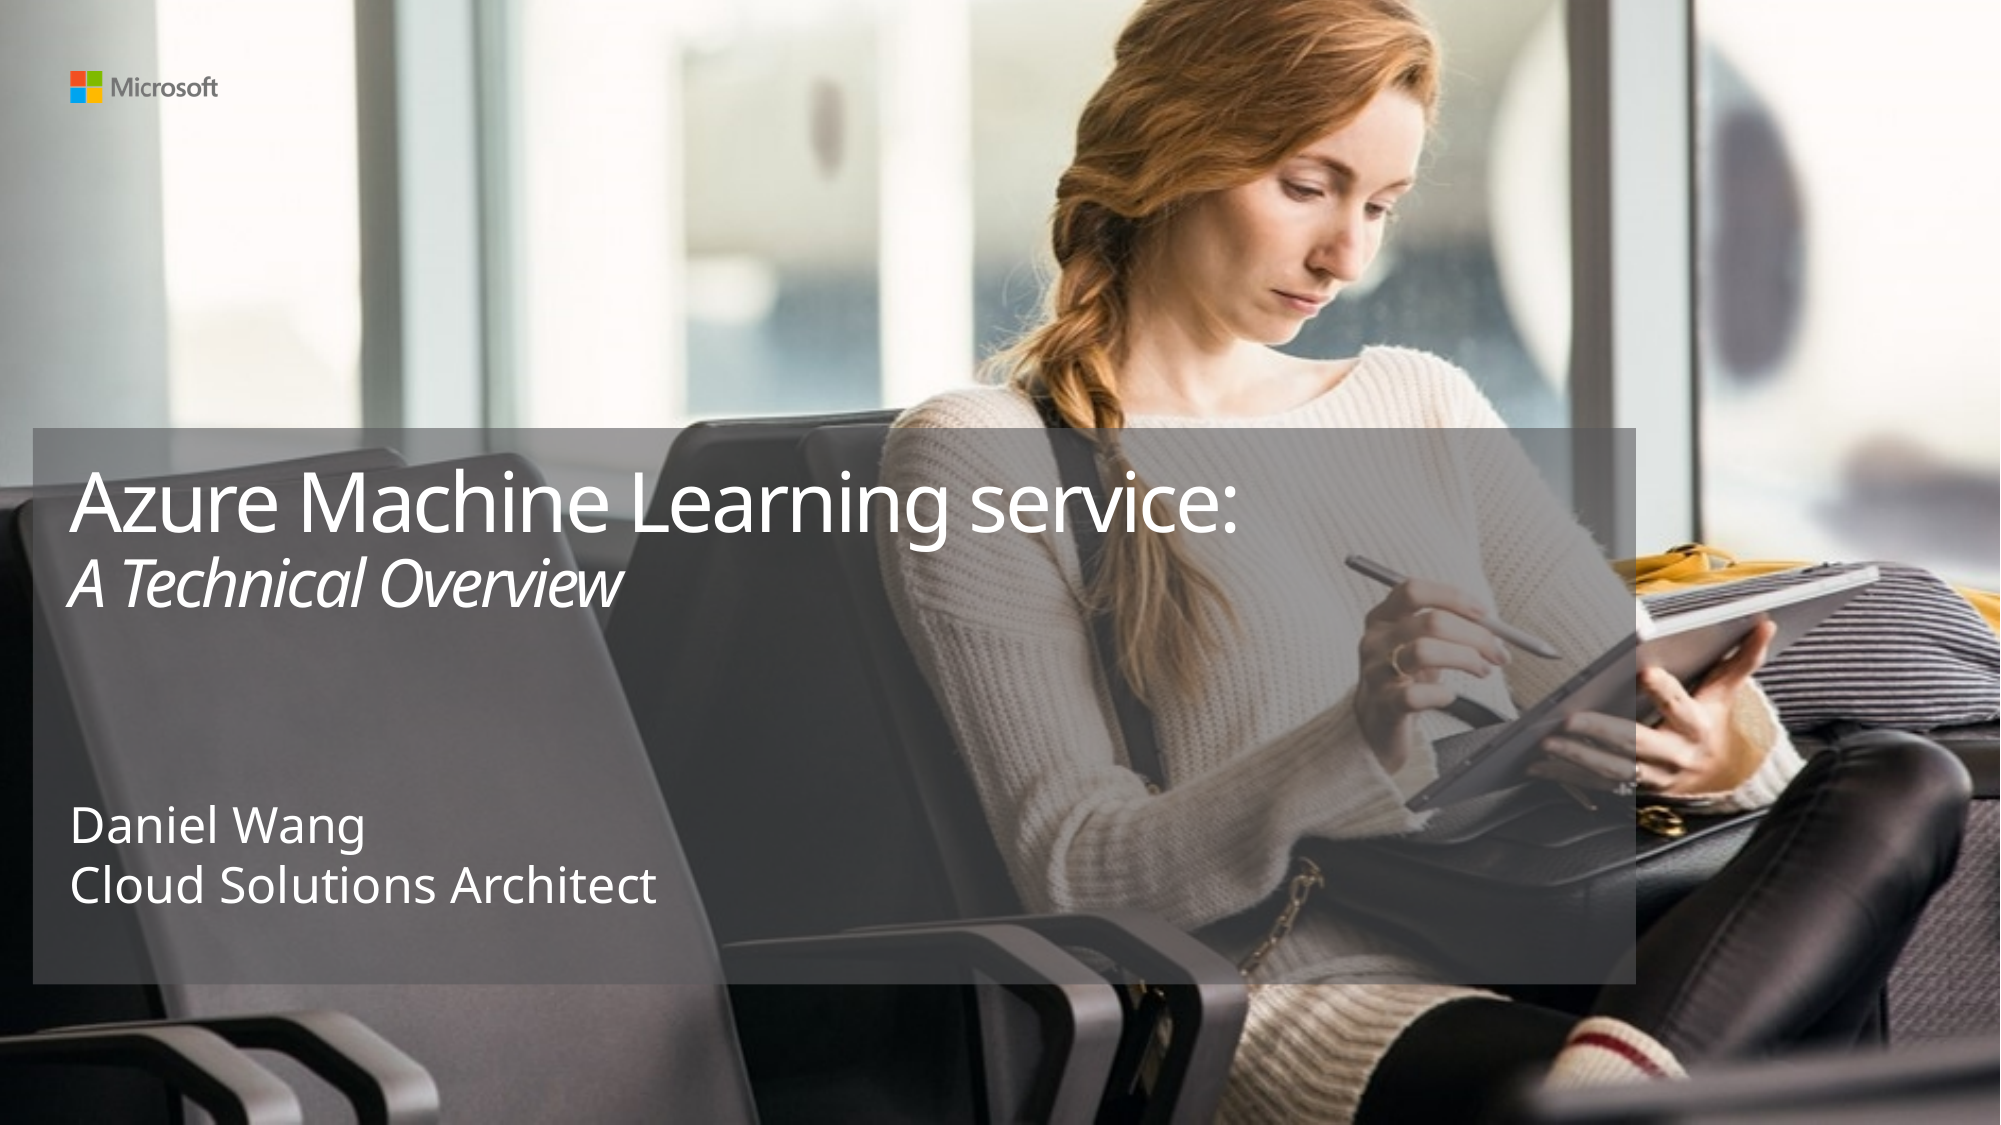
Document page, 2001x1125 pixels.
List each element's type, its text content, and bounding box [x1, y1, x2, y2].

picture [0, 0, 2000, 1125]
title Azure Machine Learning service: A Technical Overview [69, 357, 1613, 653]
list Daniel Wang Cloud Solutions Architect [69, 793, 1613, 949]
